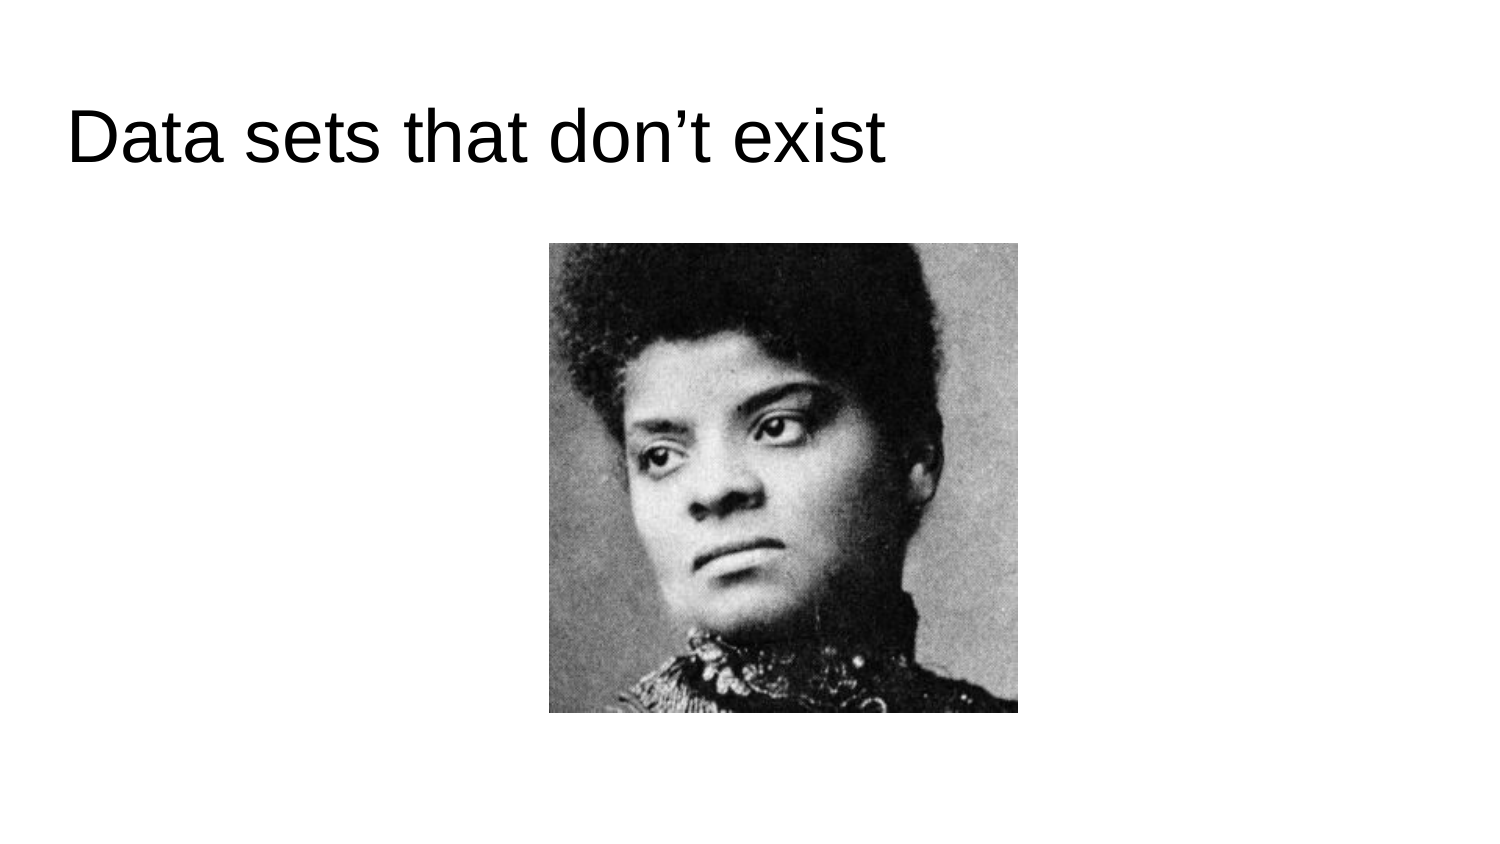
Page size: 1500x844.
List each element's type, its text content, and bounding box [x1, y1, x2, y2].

title Data sets that don’t exist [51, 72, 1449, 167]
picture [548, 243, 1019, 713]
